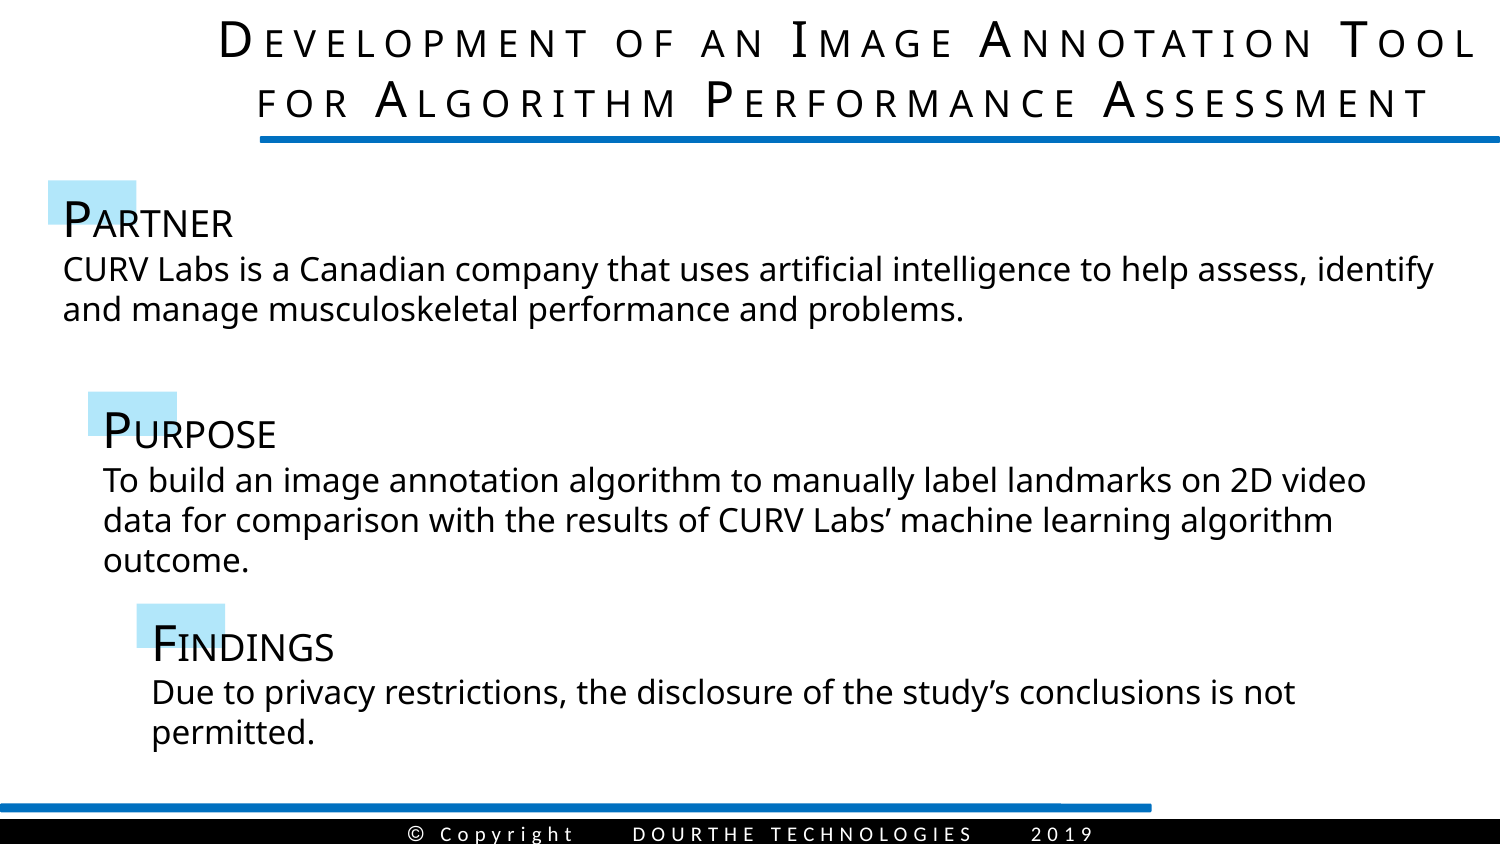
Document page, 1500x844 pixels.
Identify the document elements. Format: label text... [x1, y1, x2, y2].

text_box  Copyright DOURTHE TECHNOLOGIES 2019 [0, 819, 1500, 844]
text_box FINDINGS Due to privacy restrictions, the disclosure of the study’s conclusions is not permitted. [136, 603, 1452, 759]
text_box [257, 134, 1500, 145]
text_box [0, 801, 1154, 815]
text_box PARTNER CURV Labs is a Canadian company that uses artificial intelligence to help assess, identify and manage musculoskeletal performance and problems. [47, 180, 1452, 335]
text_box PURPOSE To build an image annotation algorithm to manually label landmarks on 2D video data for comparison with the results of CURV Labs’ machine learning algorithm outcome. [88, 391, 1452, 587]
text_box DEVELOPMENT OF AN IMAGE ANNOTATION TOOL FOR ALGORITHM PERFORMANCE ASSESSMENT [201, 0, 1500, 135]
